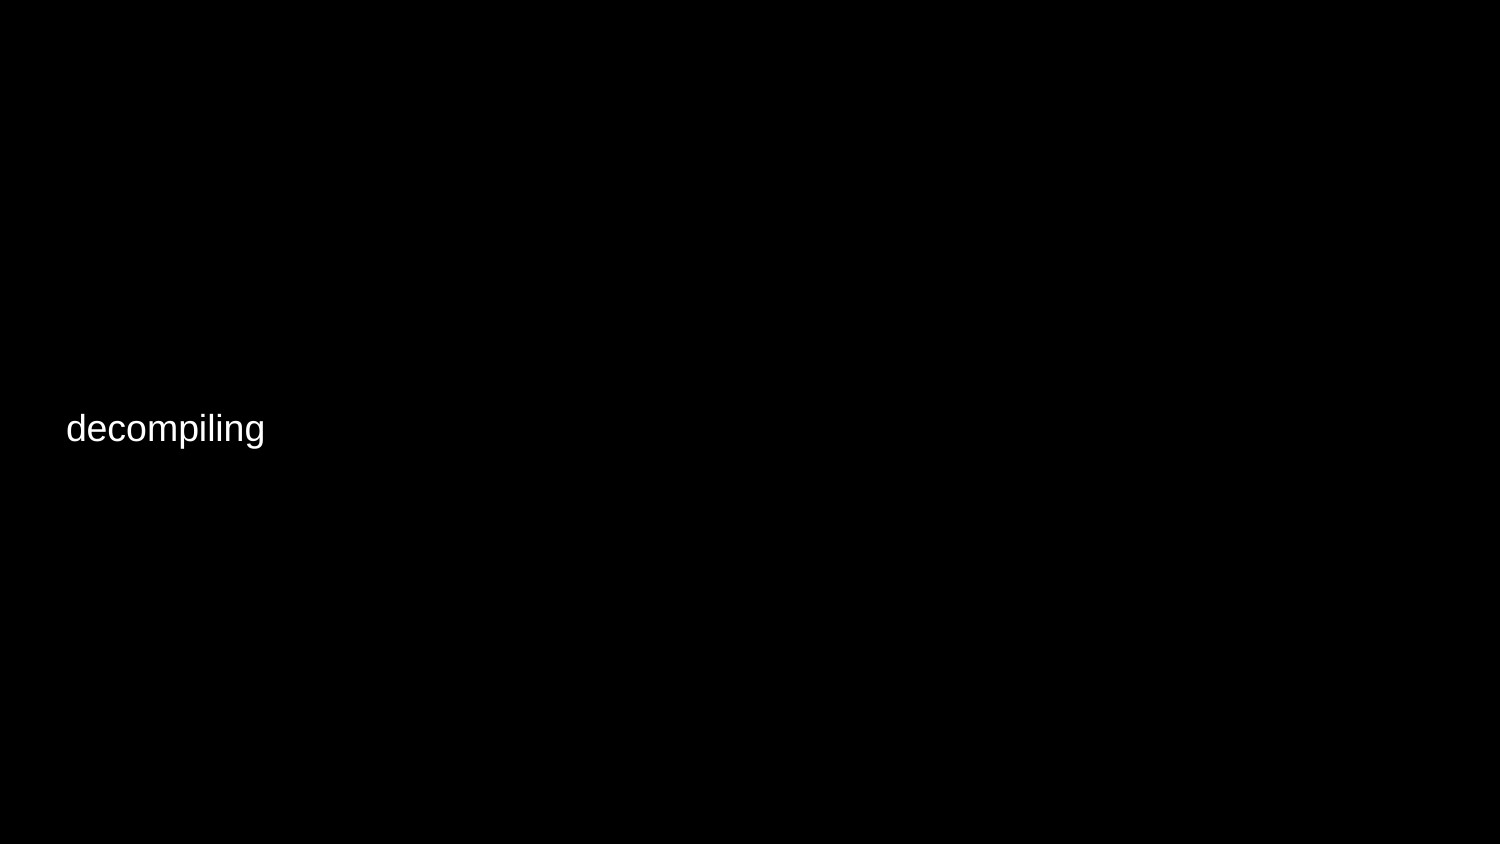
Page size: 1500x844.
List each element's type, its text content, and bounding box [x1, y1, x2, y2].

list decompiling [51, 189, 1449, 750]
